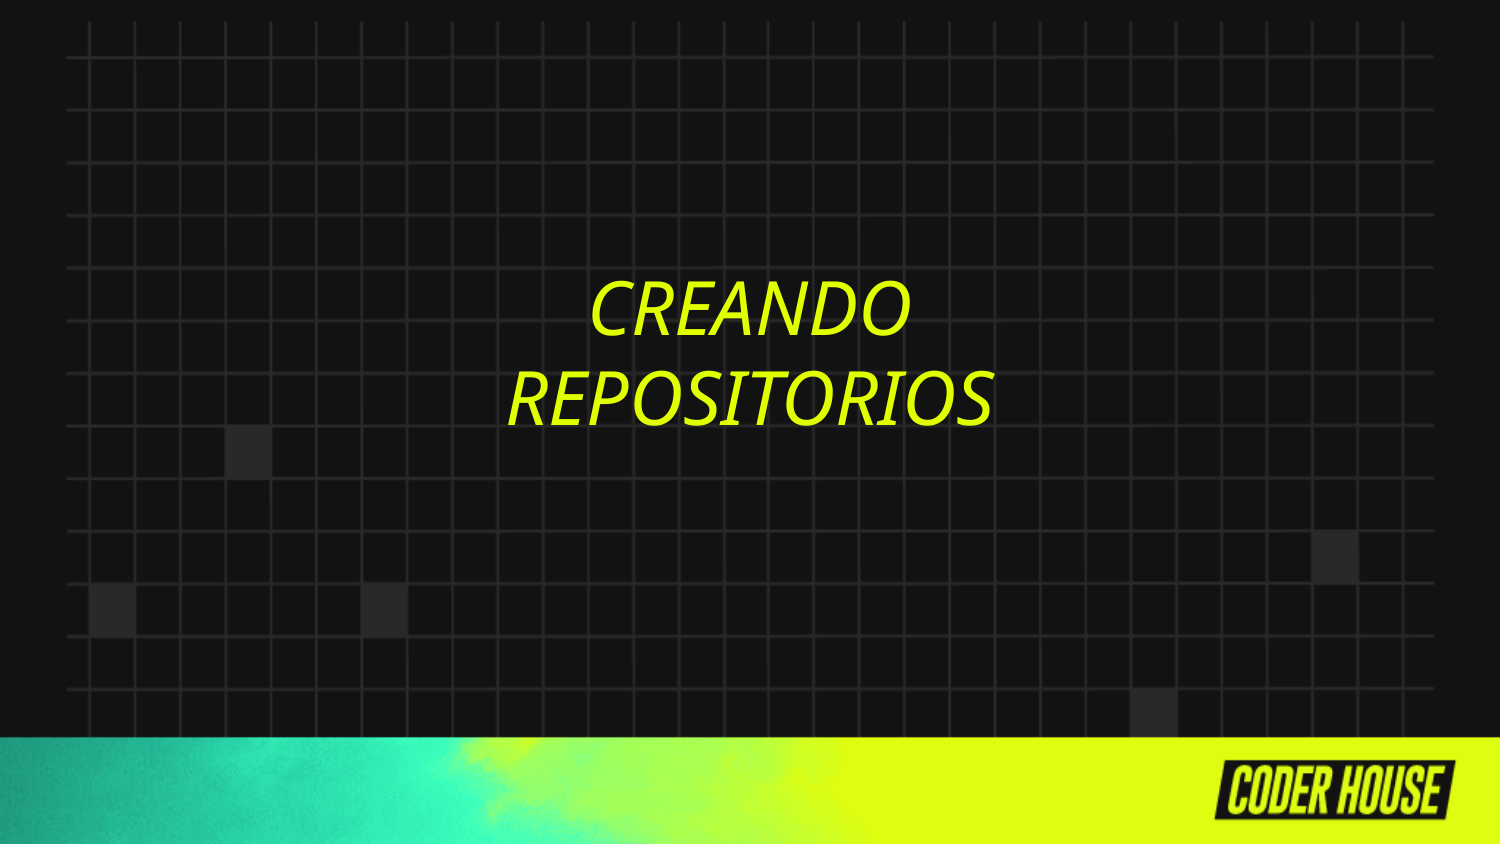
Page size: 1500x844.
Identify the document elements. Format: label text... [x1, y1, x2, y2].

picture [0, 0, 1500, 844]
text_box CREANDO REPOSITORIOS [358, 269, 1142, 432]
